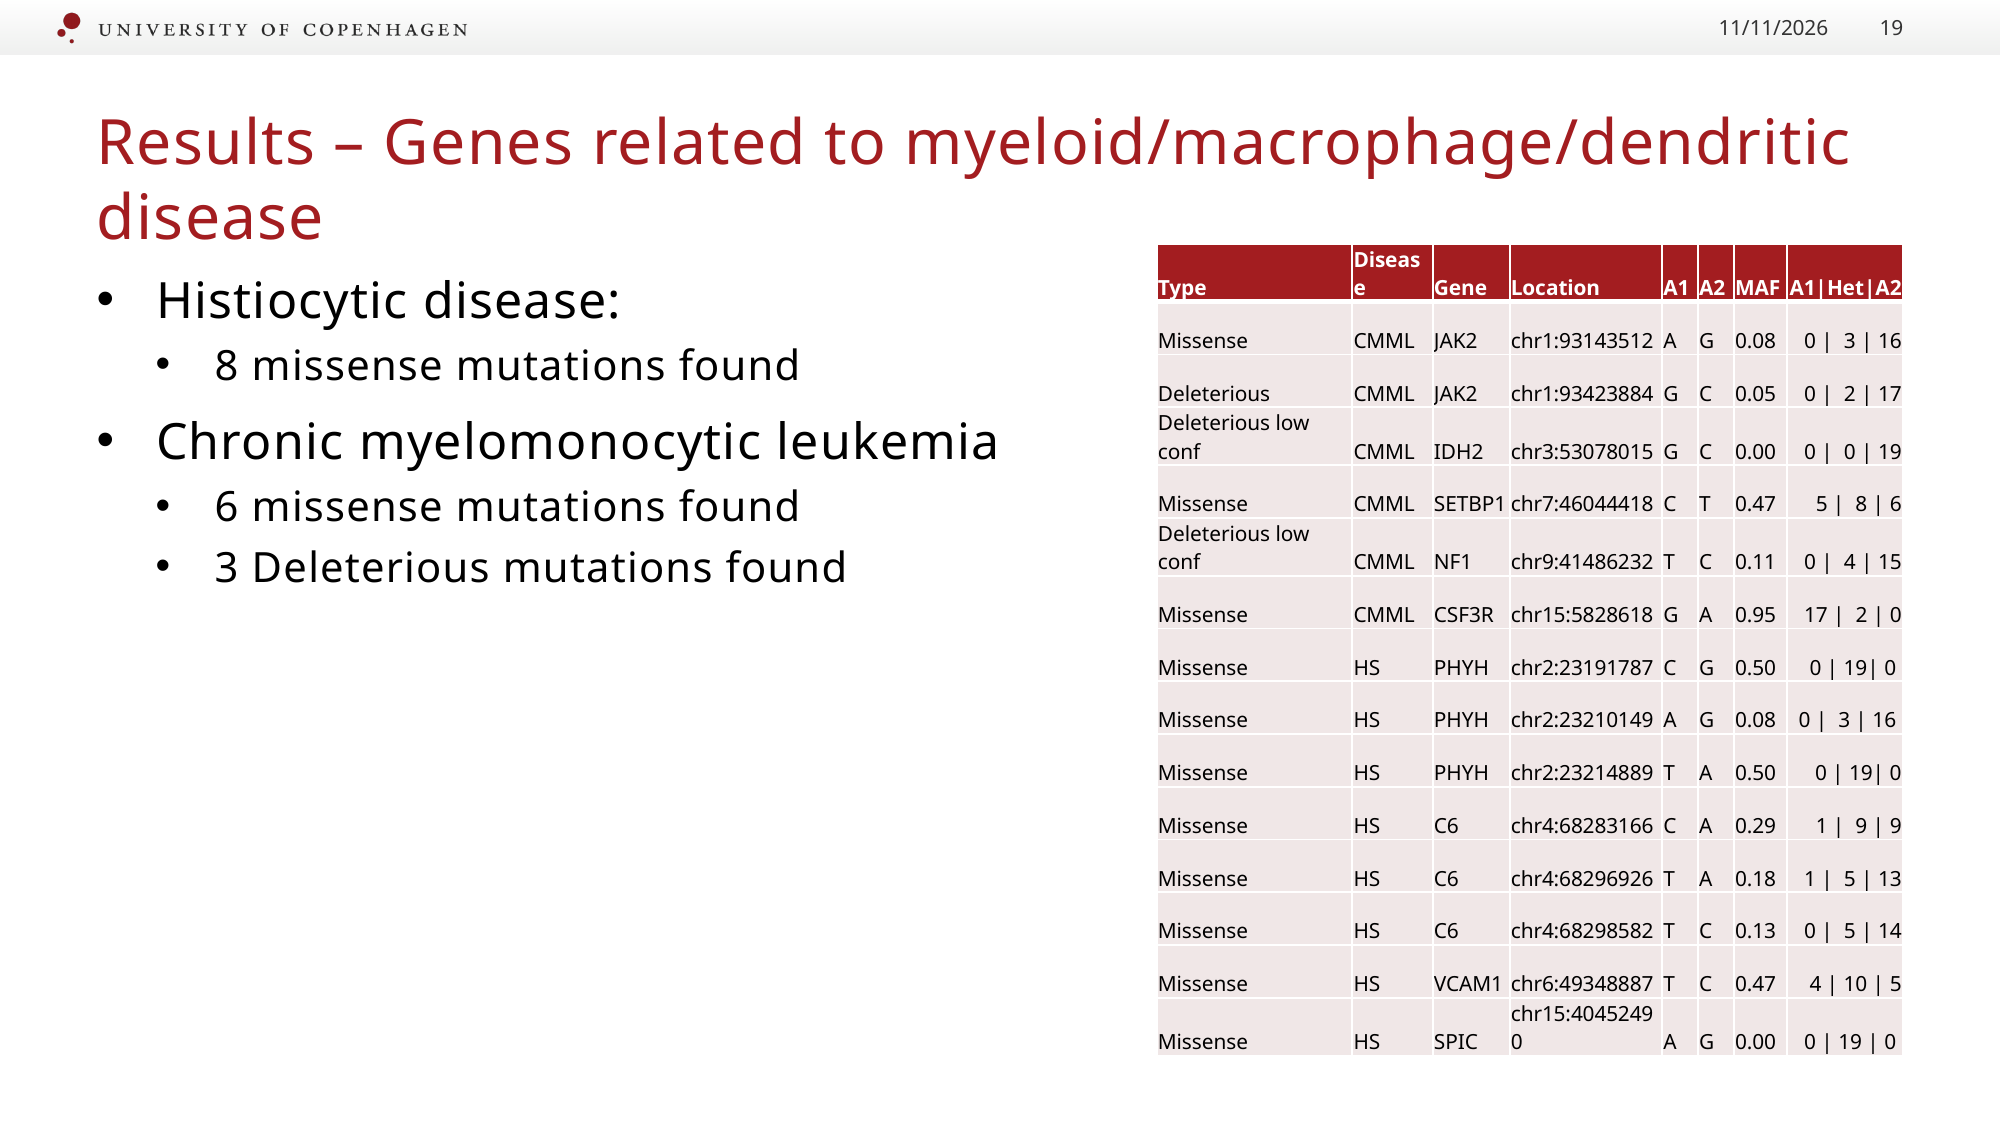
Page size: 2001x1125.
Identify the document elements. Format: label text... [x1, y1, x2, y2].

table_cell T [1663, 946, 1697, 997]
table_cell SPIC [1434, 999, 1509, 1055]
table_header A1|Het|A2 [1788, 245, 1902, 299]
table_cell 17 | 2 | 0 [1788, 577, 1902, 628]
table_cell chr2:23210149 [1511, 682, 1661, 733]
table_cell PHYH [1434, 629, 1509, 680]
list Histiocytic disease: 8 missense mutations found Chronic myelomonocytic leukemia 6 missense mutations found 3 Deleterious mutations found [96, 268, 1156, 1036]
table_header MAF [1735, 245, 1786, 299]
table_cell 0.47 [1735, 466, 1786, 517]
table_cell chr1:93423884 [1511, 355, 1661, 406]
table_cell Missense [1158, 577, 1351, 628]
table_cell Missense [1158, 682, 1351, 733]
table_cell G [1699, 682, 1733, 733]
table_cell 5 | 8 | 6 [1788, 466, 1902, 517]
table_cell C [1699, 893, 1733, 944]
table_cell CSF3R [1434, 577, 1509, 628]
table_cell G [1663, 408, 1697, 464]
table_cell T [1699, 466, 1733, 517]
table_cell C [1663, 788, 1697, 839]
table_cell HS [1353, 629, 1432, 680]
table_cell 4 | 10 | 5 [1788, 946, 1902, 997]
table_cell Missense [1158, 788, 1351, 839]
table_cell chr15:5828618 [1511, 577, 1661, 628]
table_cell A [1663, 682, 1697, 733]
table_cell CMML [1353, 355, 1432, 406]
table_header A2 [1699, 245, 1733, 299]
table_cell 0.50 [1735, 735, 1786, 786]
table_cell C [1699, 946, 1733, 997]
table_cell 0 | 19| 0 [1788, 629, 1902, 680]
table_cell C [1699, 408, 1733, 464]
table_cell A [1699, 735, 1733, 786]
table_cell HS [1353, 682, 1432, 733]
table_cell C6 [1434, 893, 1509, 944]
table_cell CMML [1353, 577, 1432, 628]
table_cell G [1699, 304, 1733, 354]
table_cell 0.08 [1735, 304, 1786, 354]
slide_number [1694, 14, 1829, 43]
table_cell A [1663, 999, 1697, 1055]
table_cell C [1699, 355, 1733, 406]
title Results – Genes related to myeloid/macrophage/dendritic disease [96, 101, 1904, 244]
table_cell 0 | 3 | 16 [1788, 682, 1902, 733]
table_cell G [1699, 629, 1733, 680]
table_cell T [1663, 893, 1697, 944]
table_cell chr2:23214889 [1511, 735, 1661, 786]
table_cell 0.95 [1735, 577, 1786, 628]
table_cell T [1663, 840, 1697, 891]
table_cell C6 [1434, 788, 1509, 839]
table_cell JAK2 [1434, 304, 1509, 354]
table_cell Missense [1158, 946, 1351, 997]
table_cell T [1663, 519, 1697, 575]
table_cell chr6:49348887 [1511, 946, 1661, 997]
table_cell C6 [1434, 840, 1509, 891]
table_cell CMML [1353, 466, 1432, 517]
table_cell C [1663, 629, 1697, 680]
table_cell 1 | 9 | 9 [1788, 788, 1902, 839]
table_cell CMML [1353, 519, 1432, 575]
table_cell Deleterious [1158, 355, 1351, 406]
table_cell chr4:68298582 [1511, 893, 1661, 944]
slide_number 19 [1840, 14, 1904, 43]
table_cell chr1:93143512 [1511, 304, 1661, 354]
table_cell 0.00 [1735, 999, 1786, 1055]
table_cell Missense [1158, 999, 1351, 1055]
table_cell JAK2 [1434, 355, 1509, 406]
table_cell HS [1353, 788, 1432, 839]
table_cell HS [1353, 840, 1432, 891]
table_cell 0 | 3 | 16 [1788, 304, 1902, 354]
table_header Disease [1353, 245, 1432, 299]
table_cell 0.47 [1735, 946, 1786, 997]
table_cell chr4:68283166 [1511, 788, 1661, 839]
table_cell chr15:40452490 [1511, 999, 1661, 1055]
picture [92, 15, 475, 42]
table_cell 0 | 4 | 15 [1788, 519, 1902, 575]
table_cell CMML [1353, 304, 1432, 354]
table_cell Missense [1158, 735, 1351, 786]
table_cell CMML [1353, 408, 1432, 464]
table_cell G [1663, 355, 1697, 406]
table_cell HS [1353, 735, 1432, 786]
table_cell PHYH [1434, 682, 1509, 733]
table_cell Deleterious low conf [1158, 519, 1351, 575]
table_cell A [1663, 304, 1697, 354]
table_cell G [1663, 577, 1697, 628]
table_cell C [1699, 519, 1733, 575]
table_cell 0.00 [1735, 408, 1786, 464]
table_cell 0.50 [1735, 629, 1786, 680]
table_cell 1 | 5 | 13 [1788, 840, 1902, 891]
table_cell Missense [1158, 893, 1351, 944]
table_cell HS [1353, 946, 1432, 997]
table_cell 0.11 [1735, 519, 1786, 575]
table_cell chr4:68296926 [1511, 840, 1661, 891]
table_cell A [1699, 840, 1733, 891]
table_header Location [1511, 245, 1661, 299]
table_cell 0.13 [1735, 893, 1786, 944]
table_header A1 [1663, 245, 1697, 299]
table_cell SETBP1 [1434, 466, 1509, 517]
table_cell 0 | 19 | 0 [1788, 999, 1902, 1055]
table_cell 0 | 2 | 17 [1788, 355, 1902, 406]
table_cell A [1699, 788, 1733, 839]
table_cell chr3:53078015 [1511, 408, 1661, 464]
table_cell Missense [1158, 304, 1351, 354]
table_cell 0.29 [1735, 788, 1786, 839]
table_cell chr9:41486232 [1511, 519, 1661, 575]
table_header Type [1158, 245, 1351, 299]
table_cell Missense [1158, 629, 1351, 680]
table_cell T [1663, 735, 1697, 786]
table_cell IDH2 [1434, 408, 1509, 464]
table_cell C [1663, 466, 1697, 517]
table_cell chr2:23191787 [1511, 629, 1661, 680]
table_cell Missense [1158, 466, 1351, 517]
table_cell 0 | 0 | 19 [1788, 408, 1902, 464]
table_cell 0 | 19| 0 [1788, 735, 1902, 786]
table_cell G [1699, 999, 1733, 1055]
table_cell VCAM1 [1434, 946, 1509, 997]
table_cell PHYH [1434, 735, 1509, 786]
table_cell 0.08 [1735, 682, 1786, 733]
table_cell HS [1353, 893, 1432, 944]
table_cell 0.18 [1735, 840, 1786, 891]
table_cell Deleterious low conf [1158, 408, 1351, 464]
table_cell A [1699, 577, 1733, 628]
table_cell HS [1353, 999, 1432, 1055]
table_cell Missense [1158, 840, 1351, 891]
table_header Gene [1434, 245, 1509, 299]
table_cell chr7:46044418 [1511, 466, 1661, 517]
table_cell NF1 [1434, 519, 1509, 575]
table_cell 0 | 5 | 14 [1788, 893, 1902, 944]
table_cell 0.05 [1735, 355, 1786, 406]
